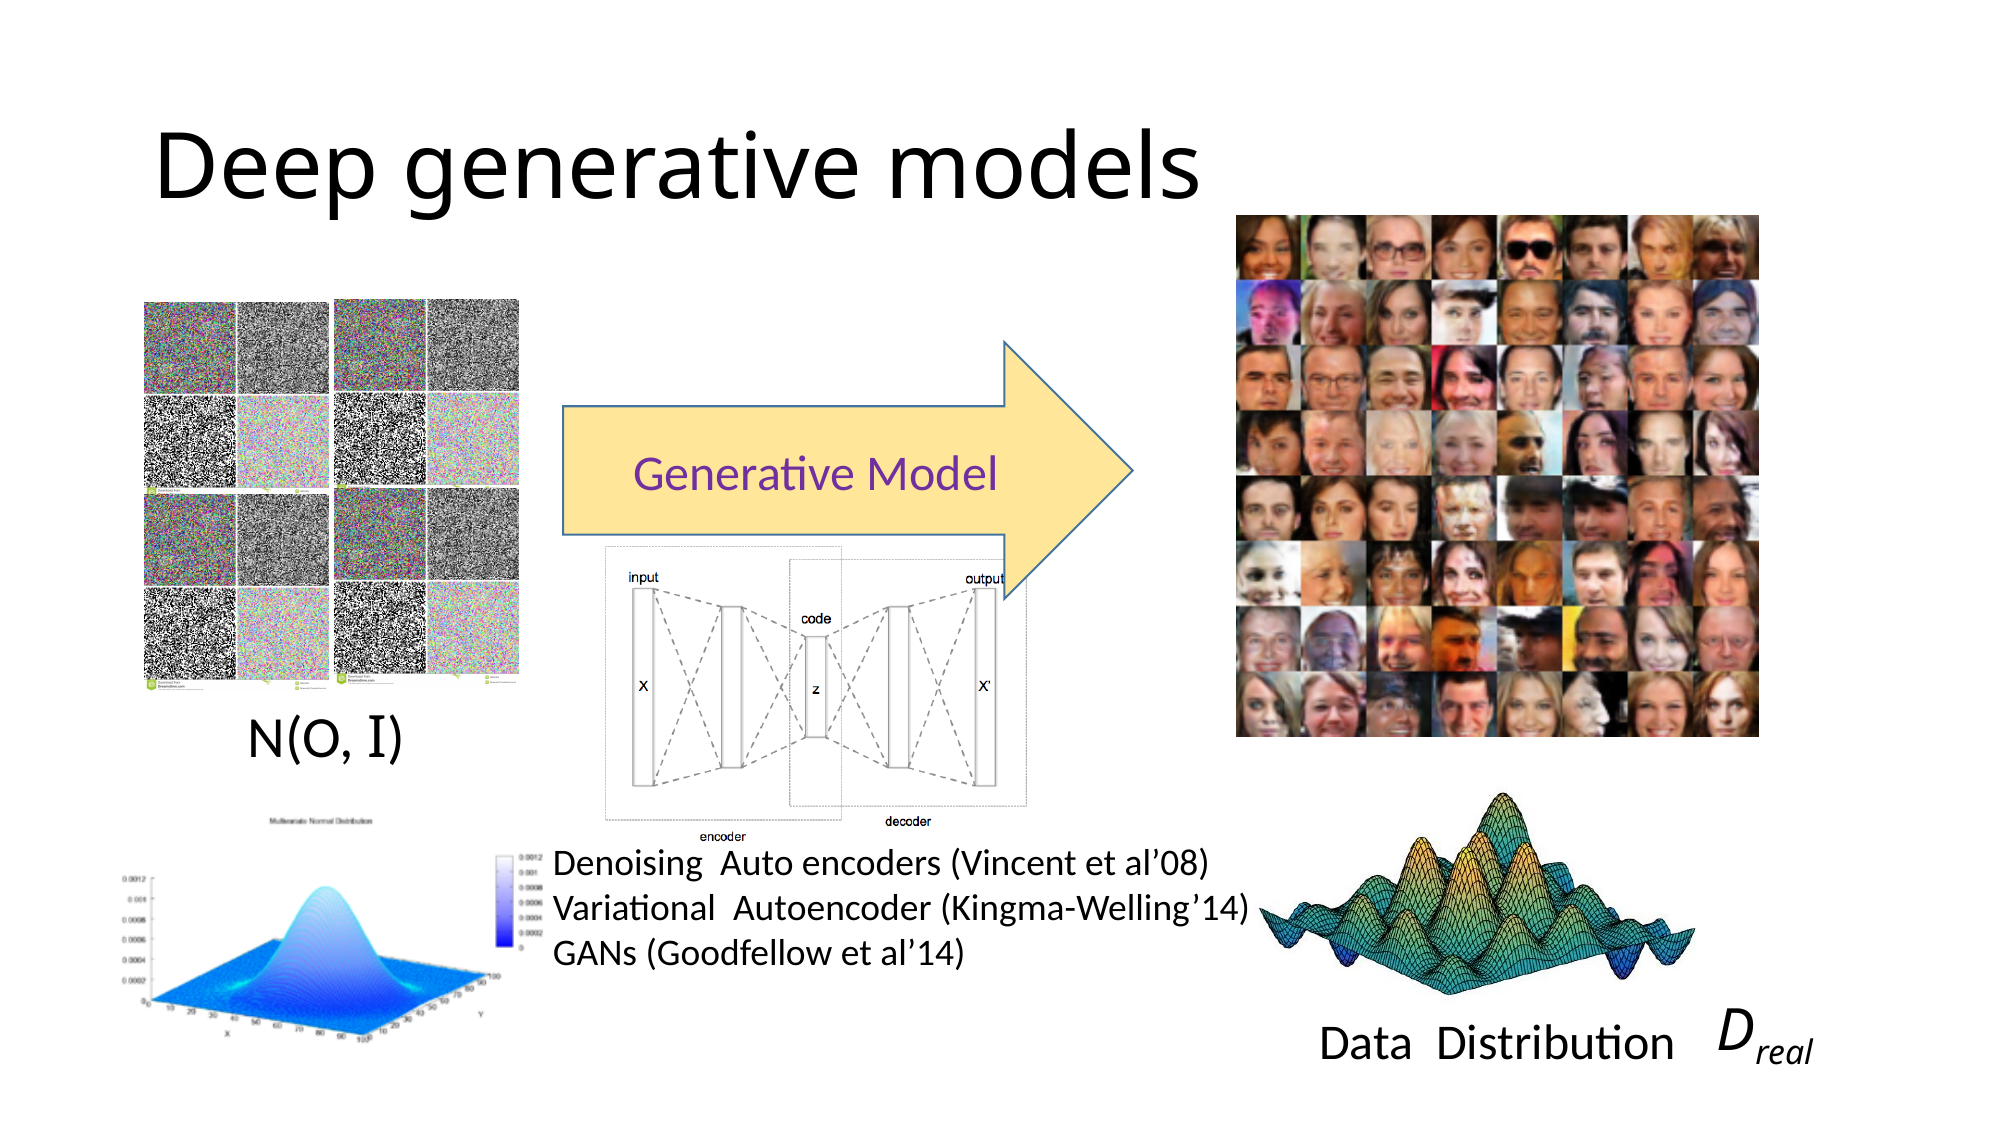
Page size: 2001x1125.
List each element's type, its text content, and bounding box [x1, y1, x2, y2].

picture [144, 302, 329, 692]
picture [92, 783, 549, 1071]
title Deep generative models [137, 59, 1863, 278]
text_box Data Distribution [1304, 1025, 1691, 1077]
text_box Denoising Auto encoders (Vincent et al’08) Variational Autoencoder (Kingma-Welling’14) GANs (Goodfellow et al’14) [549, 830, 1253, 1025]
picture [568, 507, 1060, 874]
text_box N(O, I) [232, 691, 421, 777]
picture [1236, 215, 1759, 737]
text_box Generative Model [562, 339, 1135, 545]
text_box Dreal [1701, 984, 1828, 1079]
picture [334, 299, 519, 686]
picture [1253, 777, 1711, 1025]
